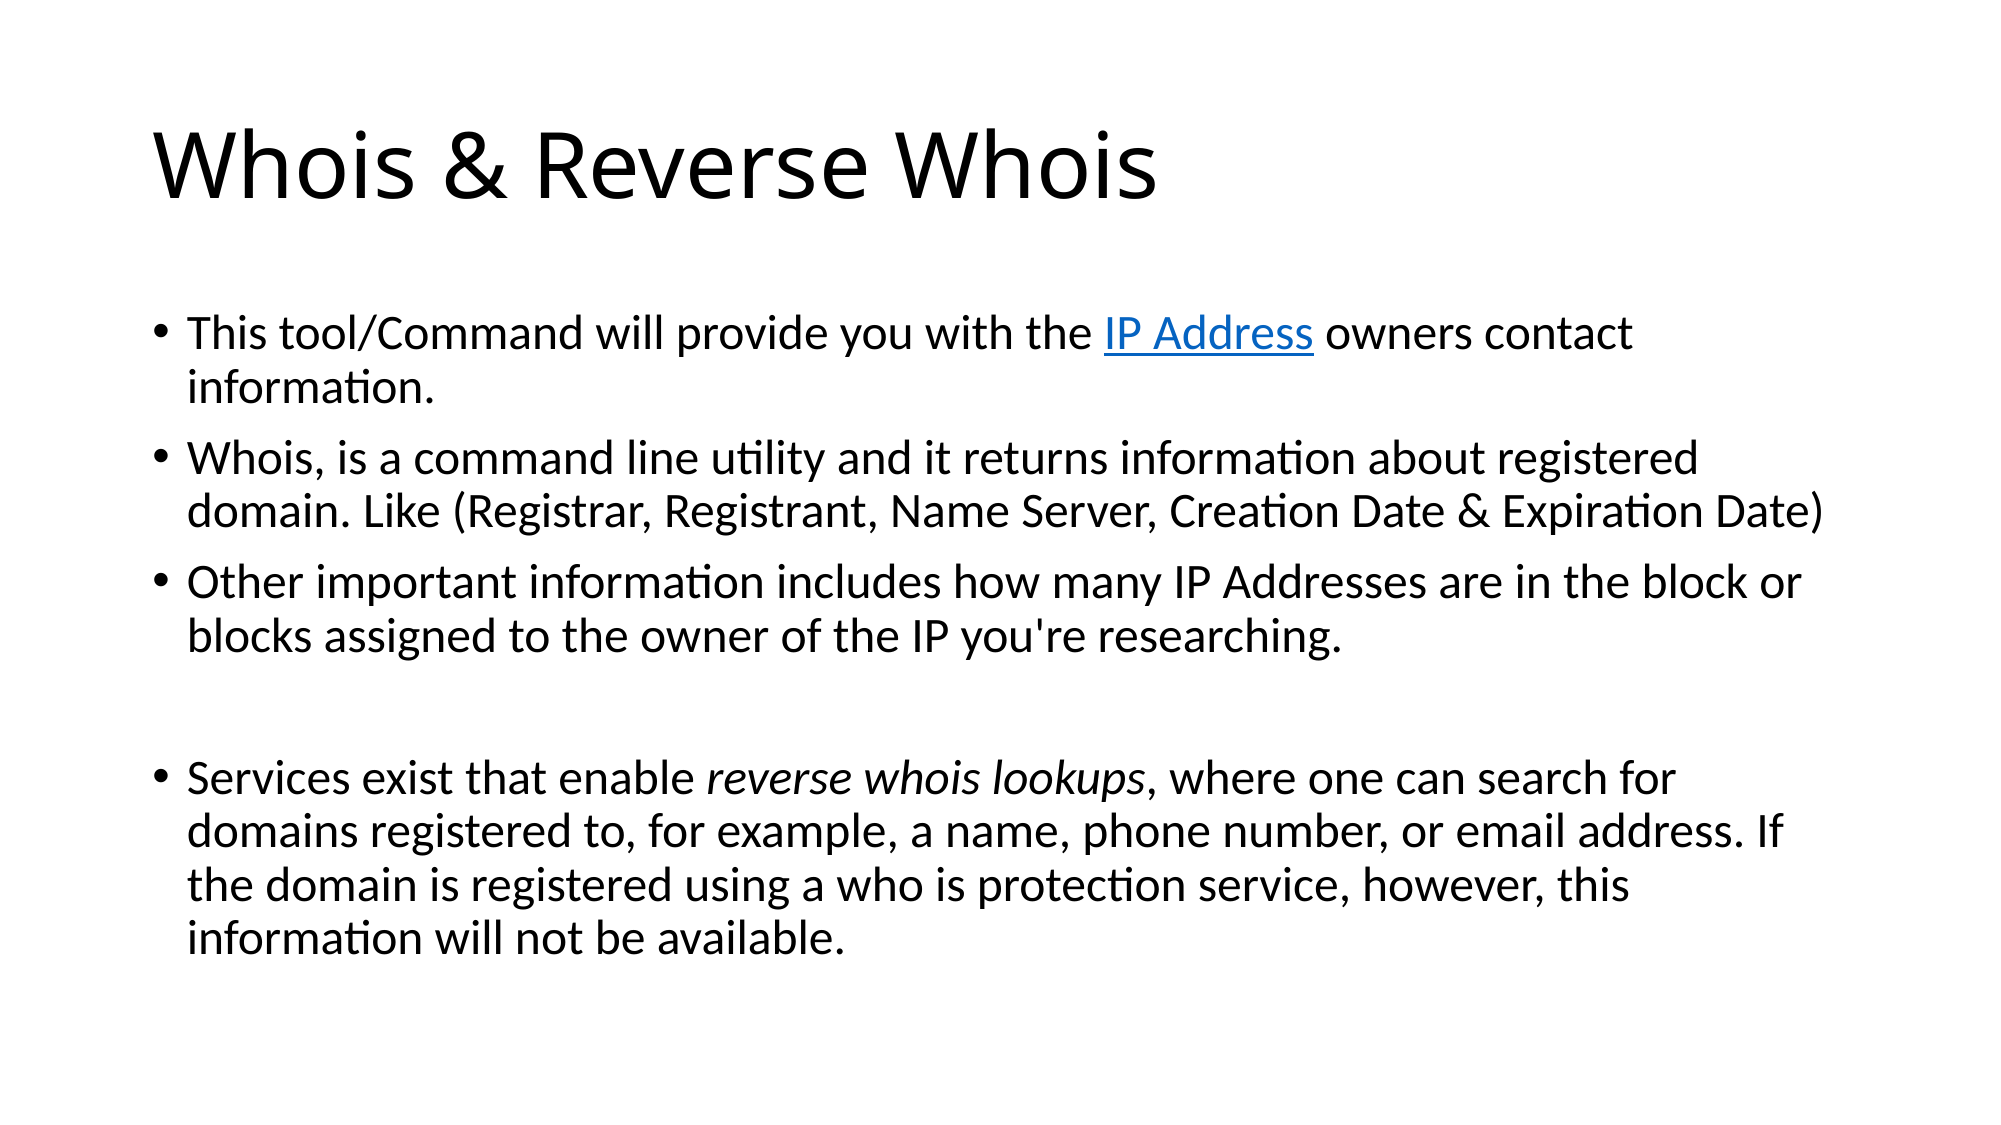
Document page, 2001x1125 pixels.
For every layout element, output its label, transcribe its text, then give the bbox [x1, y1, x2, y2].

list This tool/Command will provide you with the IP Address owners contact information. Whois, is a command line utility and it returns information about registered domain. Like (Registrar, Registrant, Name Server, Creation Date & Expiration Date) Other important information includes how many IP Addresses are in the block or blocks assigned to the owner of the IP you're researching. Services exist that enable reverse whois lookups, where one can search for domains registered to, for example, a name, phone number, or email address. If the domain is registered using a who is protection service, however, this information will not be available. [137, 299, 1863, 1014]
title Whois & Reverse Whois [137, 59, 1863, 278]
